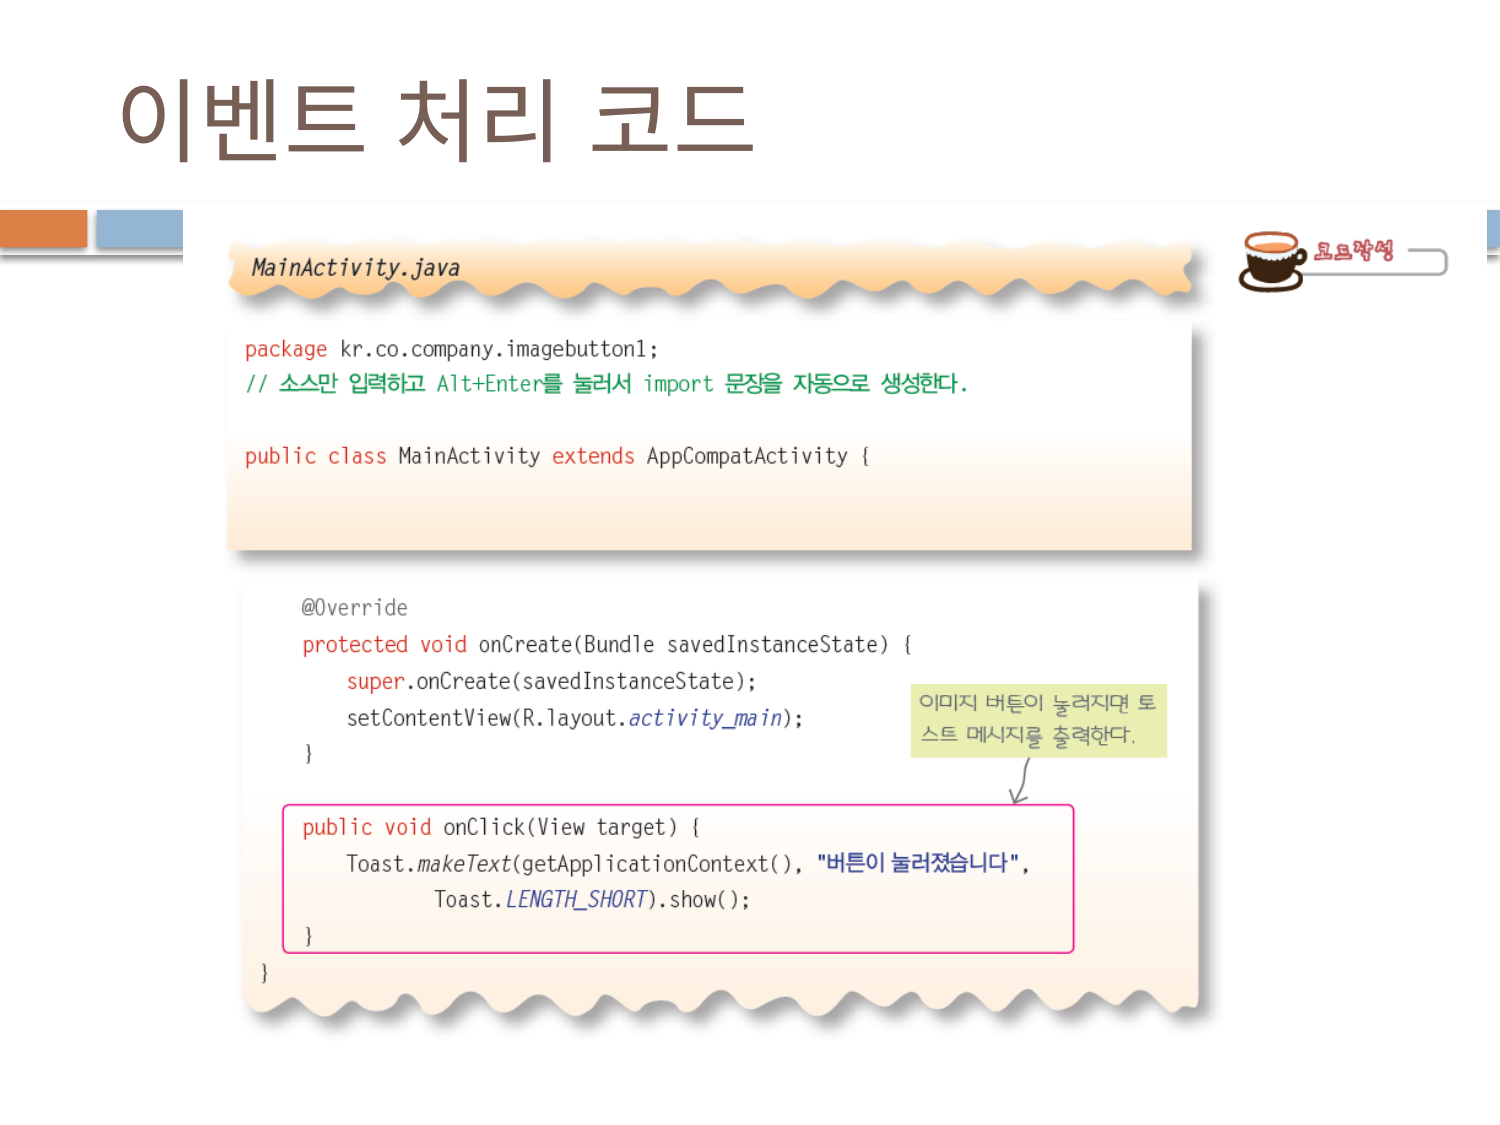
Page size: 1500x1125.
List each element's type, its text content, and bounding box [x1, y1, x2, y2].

picture [100, 205, 1487, 1053]
title 이벤트 처리 코드 [100, 37, 1438, 200]
